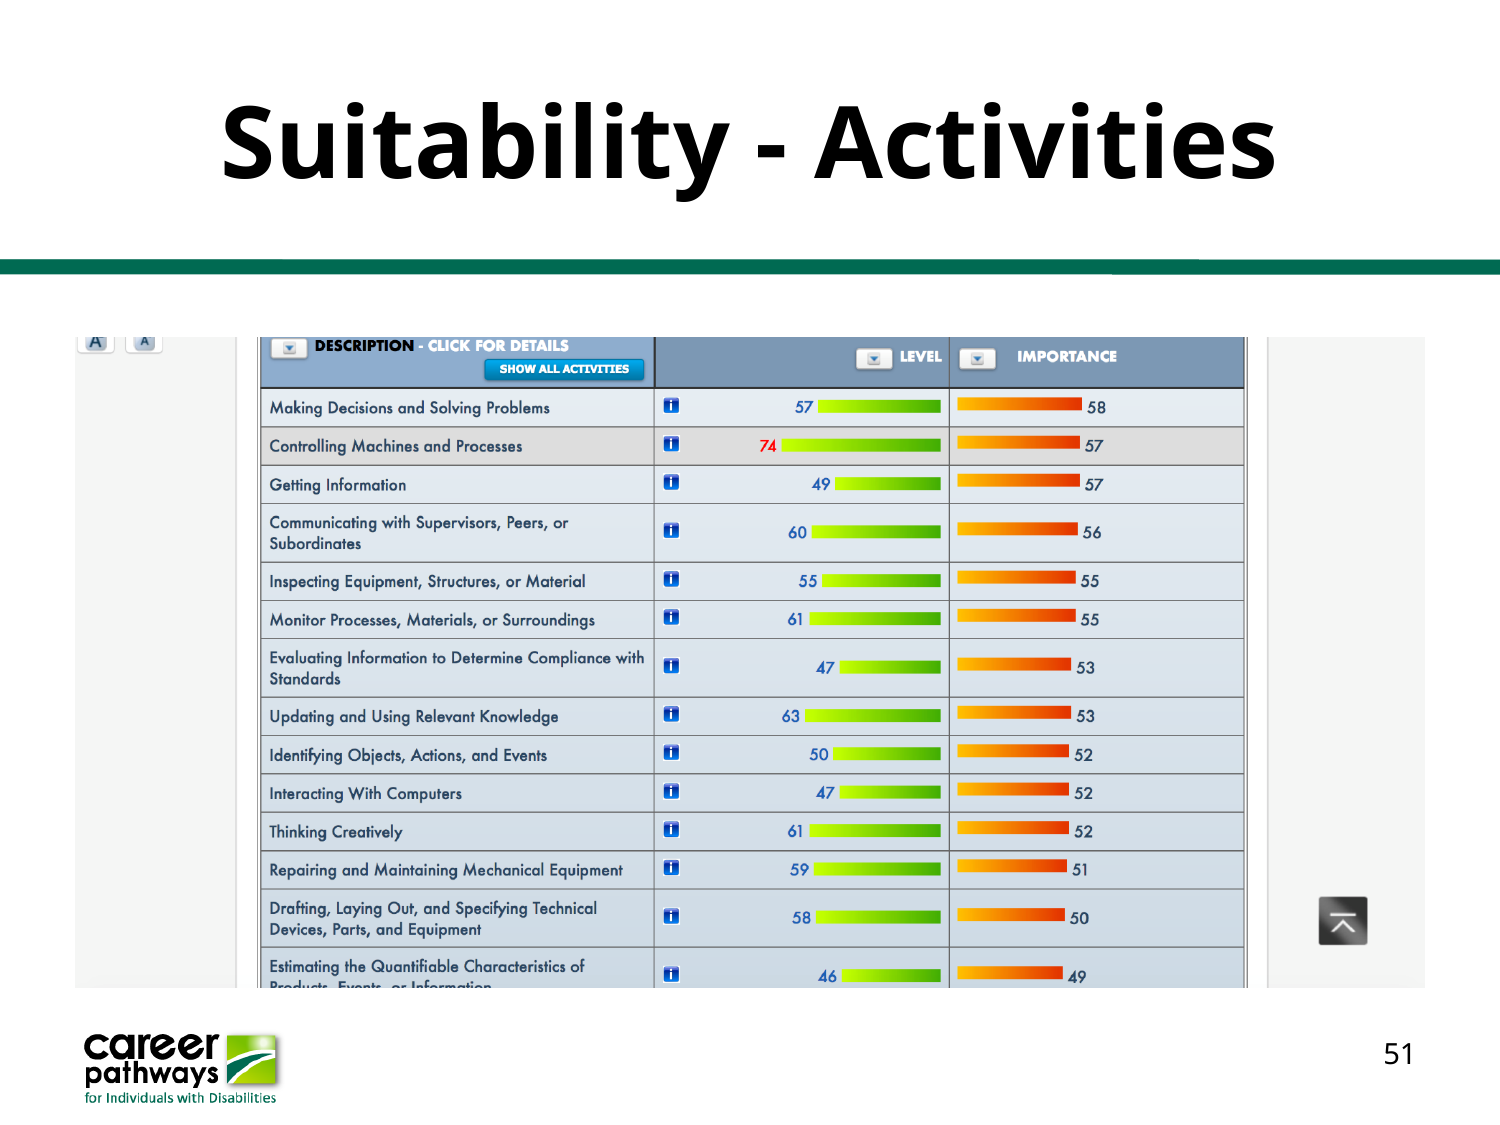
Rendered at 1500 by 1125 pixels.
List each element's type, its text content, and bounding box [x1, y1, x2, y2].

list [73, 336, 1426, 989]
slide_number 51 [1350, 1025, 1450, 1085]
picture [77, 1026, 285, 1107]
title Suitability - Activities [75, 45, 1425, 233]
